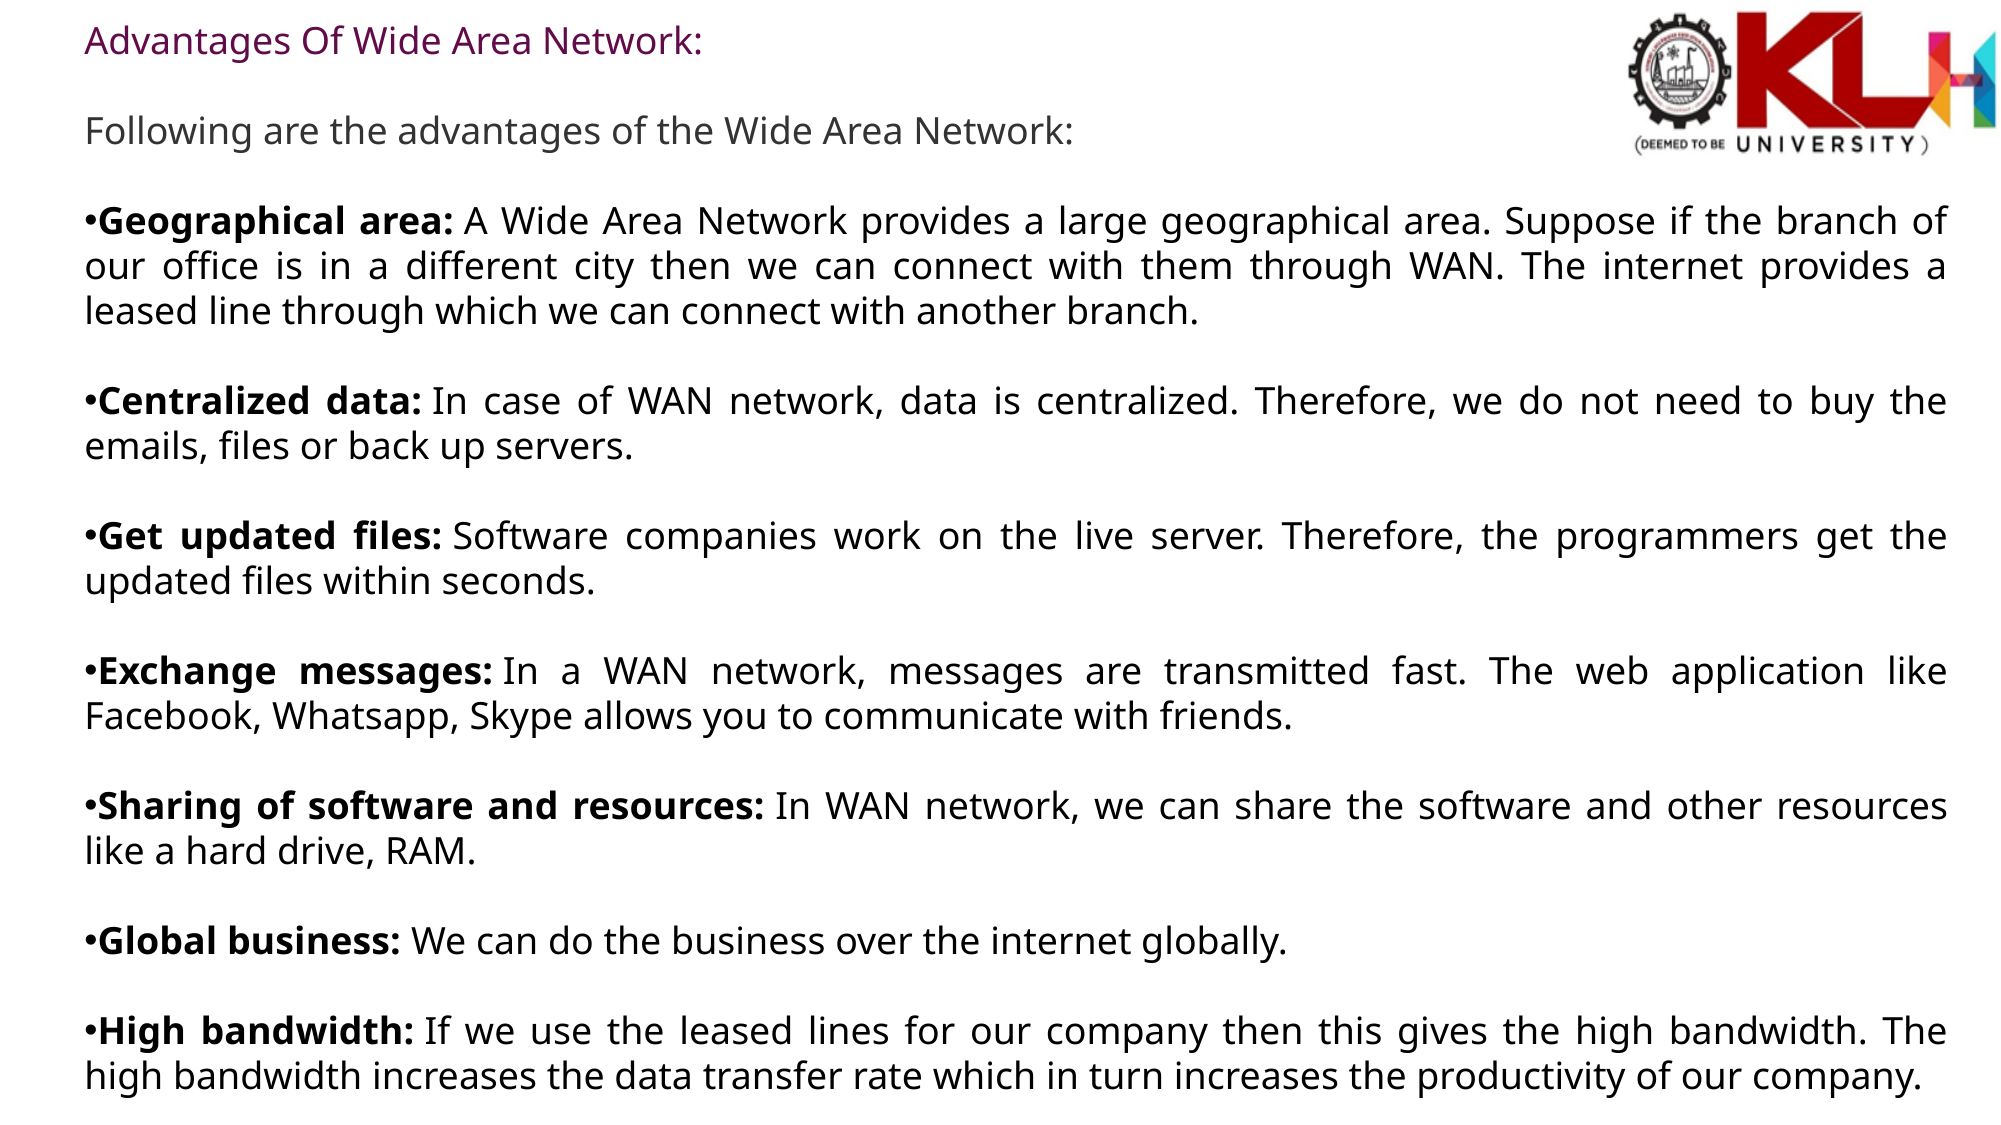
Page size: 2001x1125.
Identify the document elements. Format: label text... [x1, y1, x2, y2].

text_box Advantages Of Wide Area Network: Following are the advantages of the Wide Area Network: Geographical area: A Wide Area Network provides a large geographical area. Suppose if the branch of our office is in a different city then we can connect with them through WAN. The internet provides a leased line through which we can connect with another branch. Centralized data: In case of WAN network, data is centralized. Therefore, we do not need to buy the emails, files or back up servers. Get updated files: Software companies work on the live server. Therefore, the programmers get the updated files within seconds. Exchange messages: In a WAN network, messages are transmitted fast. The web application like Facebook, Whatsapp, Skype allows you to communicate with friends. Sharing of software and resources: In WAN network, we can share the software and other resources like a hard drive, RAM. Global business: We can do the business over the internet globally. High bandwidth: If we use the leased lines for our company then this gives the high bandwidth. The high bandwidth increases the data transfer rate which in turn increases the productivity of our company. [69, 9, 1964, 1105]
picture [1625, 0, 2000, 159]
